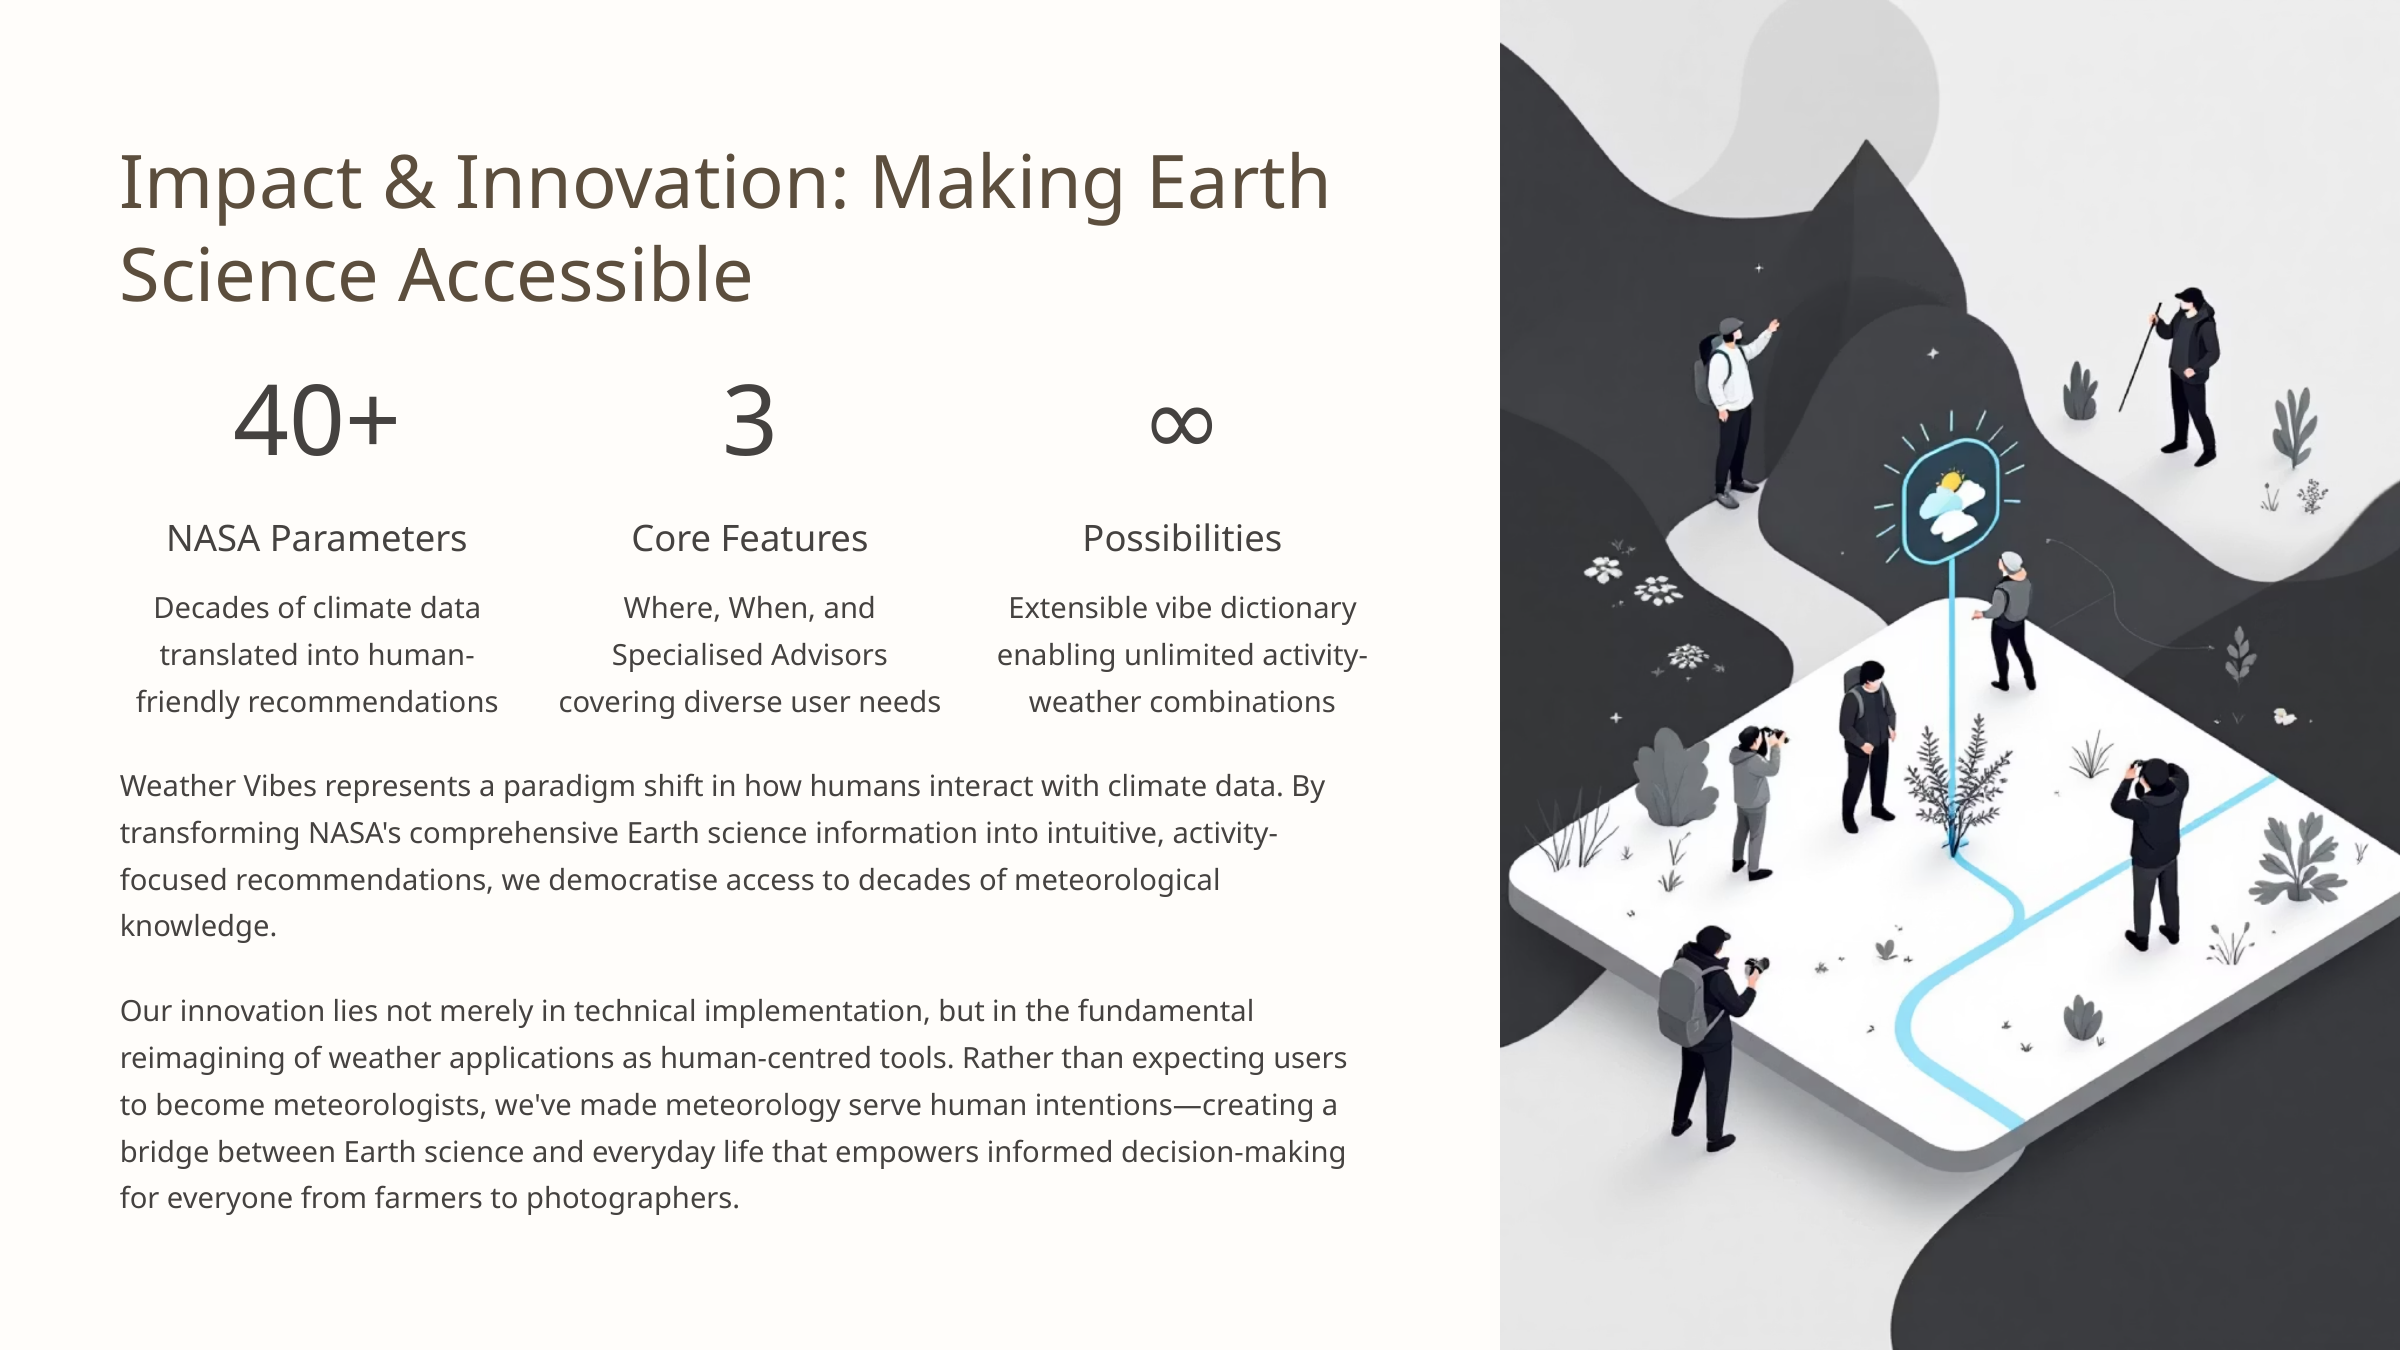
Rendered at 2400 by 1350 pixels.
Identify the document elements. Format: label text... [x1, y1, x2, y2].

text_box 40+ [119, 377, 515, 476]
text_box 3 [552, 377, 948, 476]
text_box Weather Vibes represents a paradigm shift in how humans interact with climate data. By transforming NASA's comprehensive Earth science information into intuitive, activity-focused recommendations, we democratise access to decades of meteorological knowledge. [119, 755, 1381, 947]
text_box Extensible vibe dictionary enabling unlimited activity-weather combinations [985, 577, 1381, 722]
text_box Impact & Innovation: Making Earth Science Accessible [119, 130, 1381, 318]
text_box NASA Parameters [130, 513, 505, 560]
text_box Where, When, and Specialised Advisors covering diverse user needs [552, 577, 948, 722]
picture [1499, 0, 2400, 1350]
text_box ∞ [985, 377, 1381, 476]
text_box Decades of climate data translated into human-friendly recommendations [119, 577, 515, 722]
text_box Possibilities [995, 513, 1370, 560]
text_box Core Features [562, 513, 937, 560]
text_box Our innovation lies not merely in technical implementation, but in the fundamental reimagining of weather applications as human-centred tools. Rather than expecting users to become meteorologists, we've made meteorology serve human intentions—creating a bridge between Earth science and everyday life that empowers informed decision-making for everyone from farmers to photographers. [119, 980, 1381, 1220]
